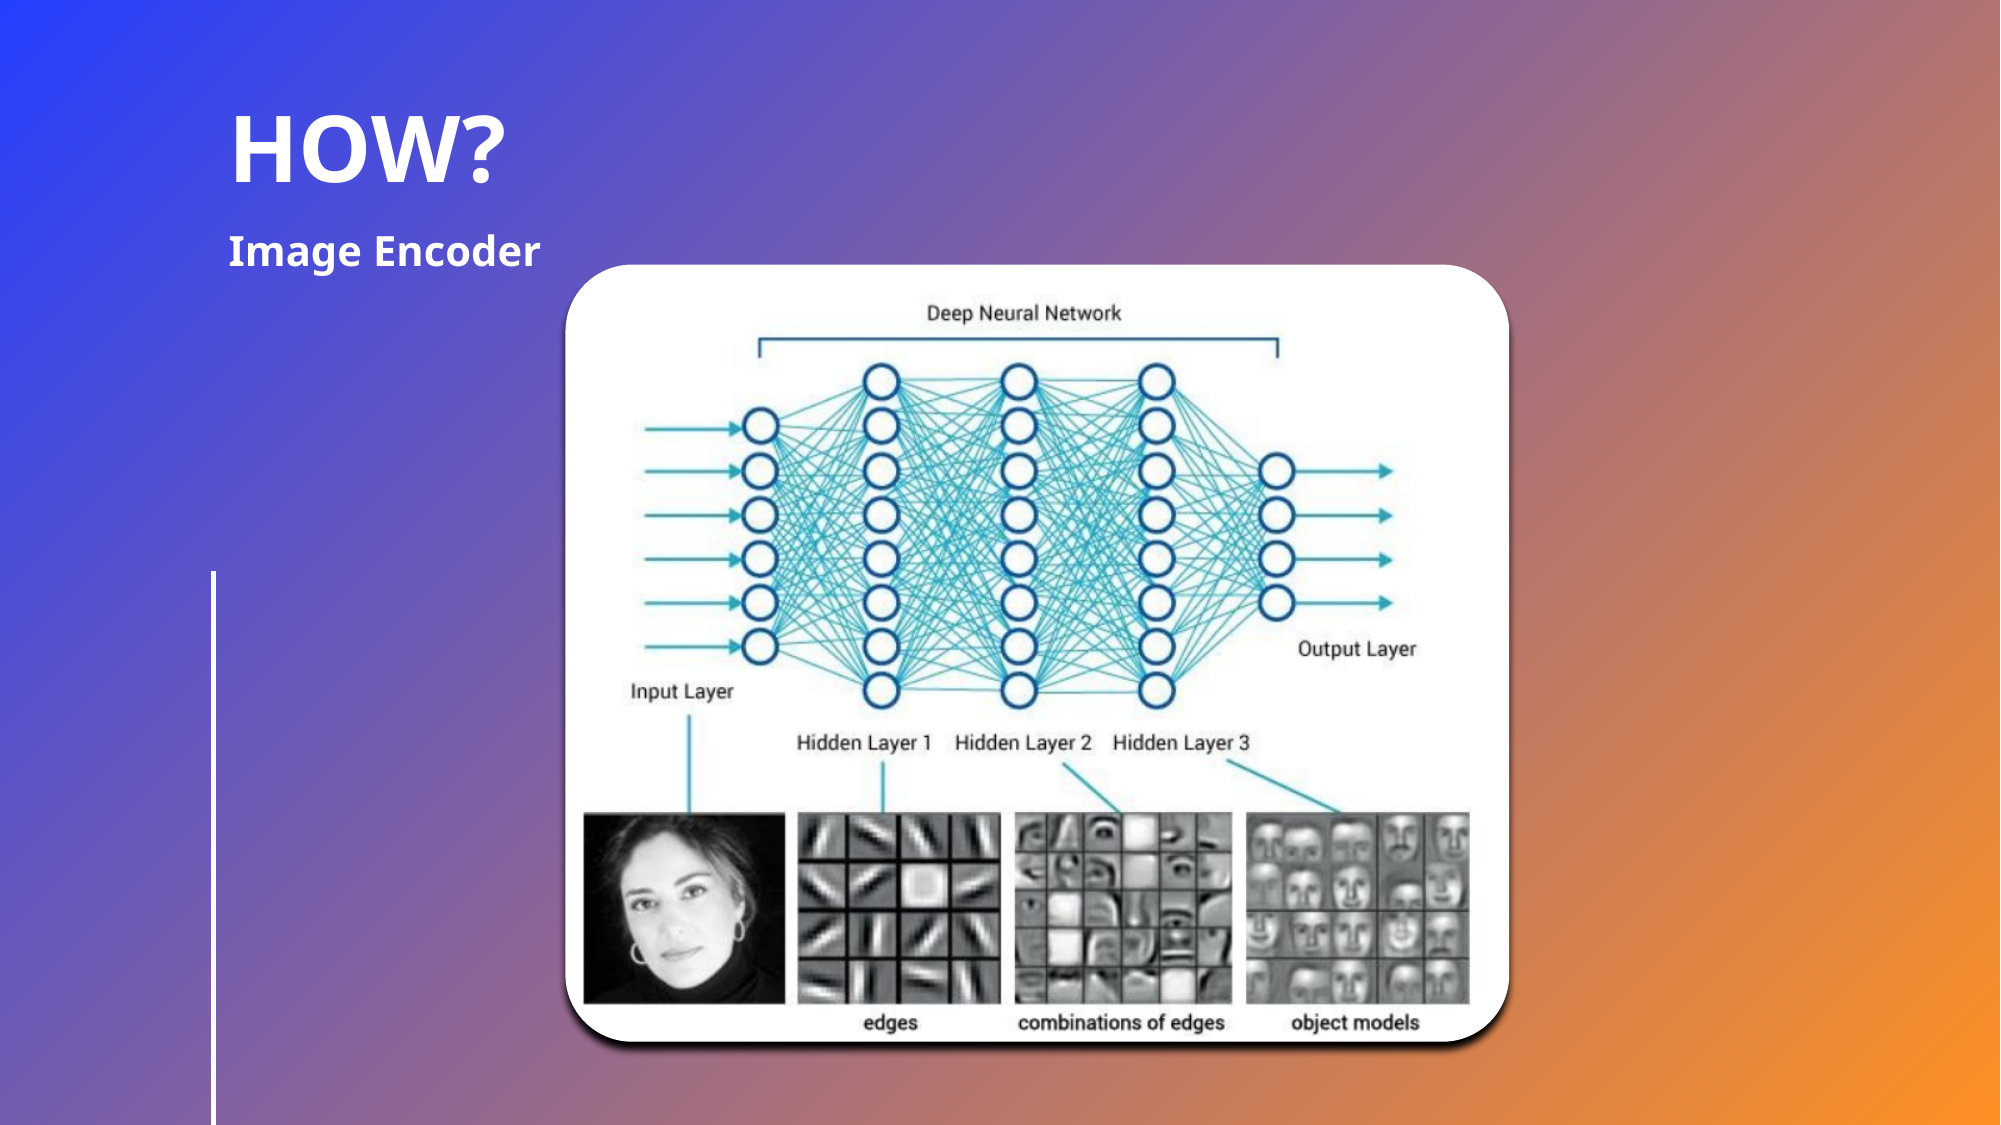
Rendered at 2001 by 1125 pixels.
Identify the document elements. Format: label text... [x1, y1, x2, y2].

picture [565, 264, 1510, 1042]
text_box Image Encoder [213, 217, 716, 283]
title HOW? [213, 30, 583, 211]
text_box [0, 0, 2000, 1125]
